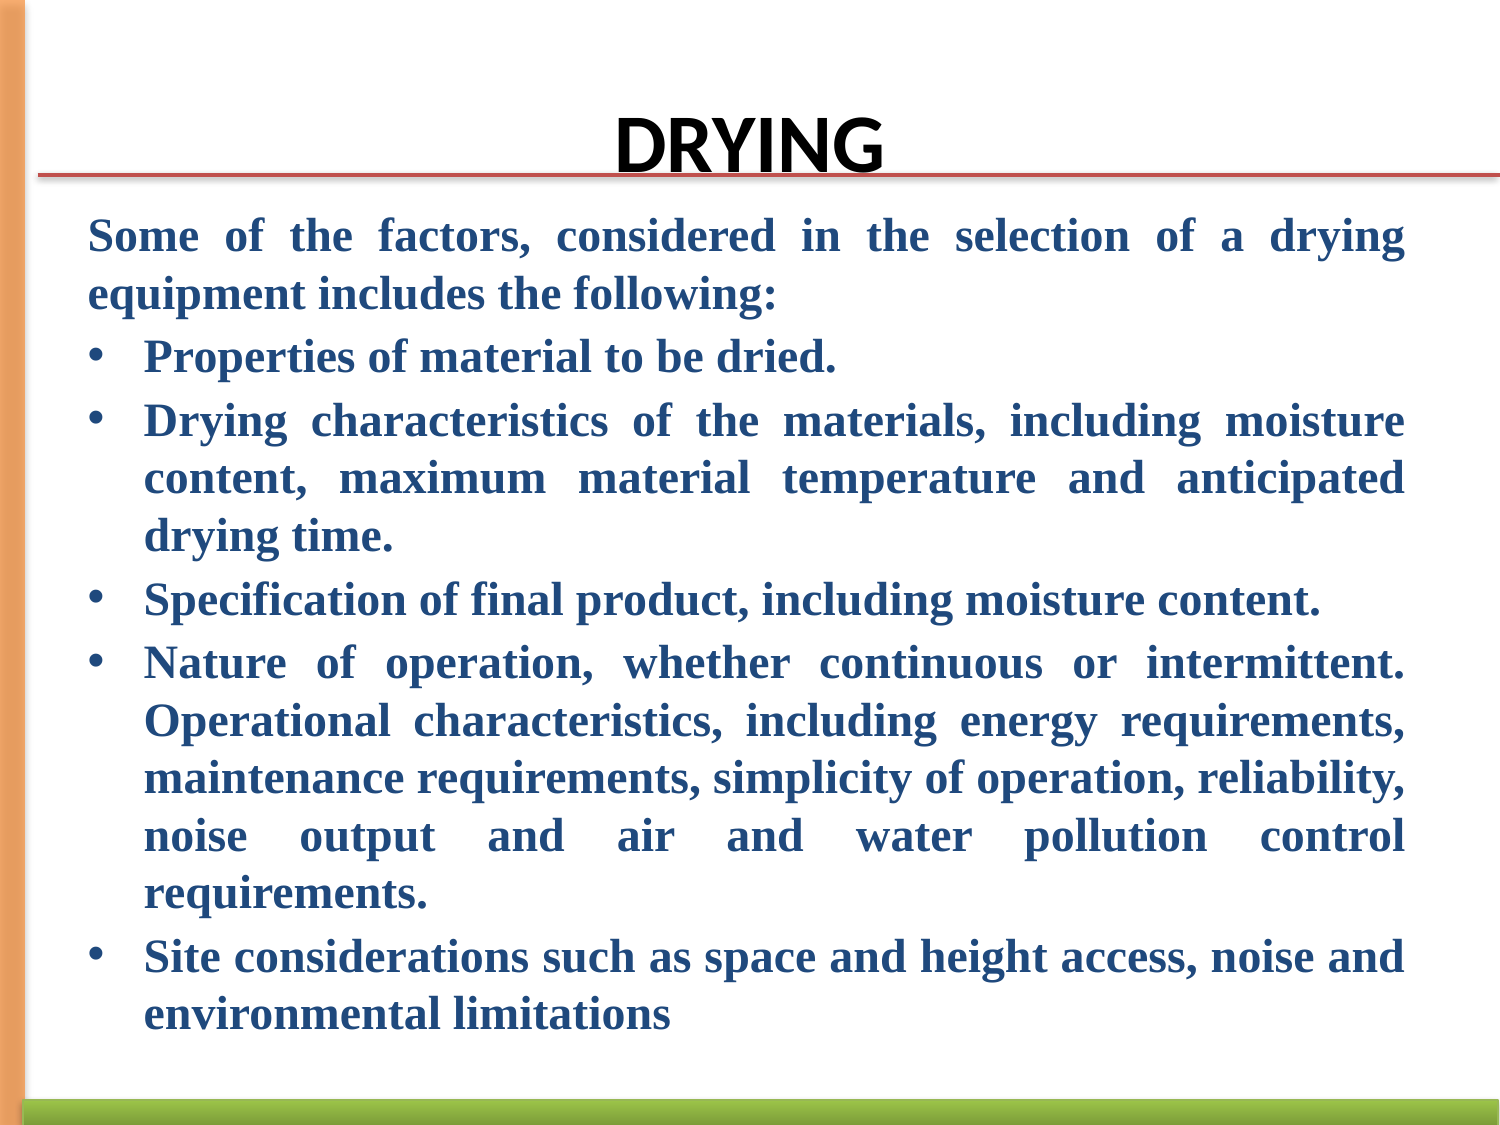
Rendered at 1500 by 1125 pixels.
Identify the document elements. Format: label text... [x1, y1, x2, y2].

title DRYING [75, 45, 1425, 233]
list Some of the factors, considered in the selection of a drying equipment includes the following: Properties of material to be dried. Drying characteristics of the materials, including moisture content, maximum material temperature and anticipated drying time. Specification of final product, including moisture content. Nature of operation, whether continuous or intermittent. Operational characteristics, including energy requirements, maintenance requirements, simplicity of operation, reliability, noise output and air and water pollution control requirements. Site considerations such as space and height access, noise and environmental limitations [72, 196, 1423, 939]
